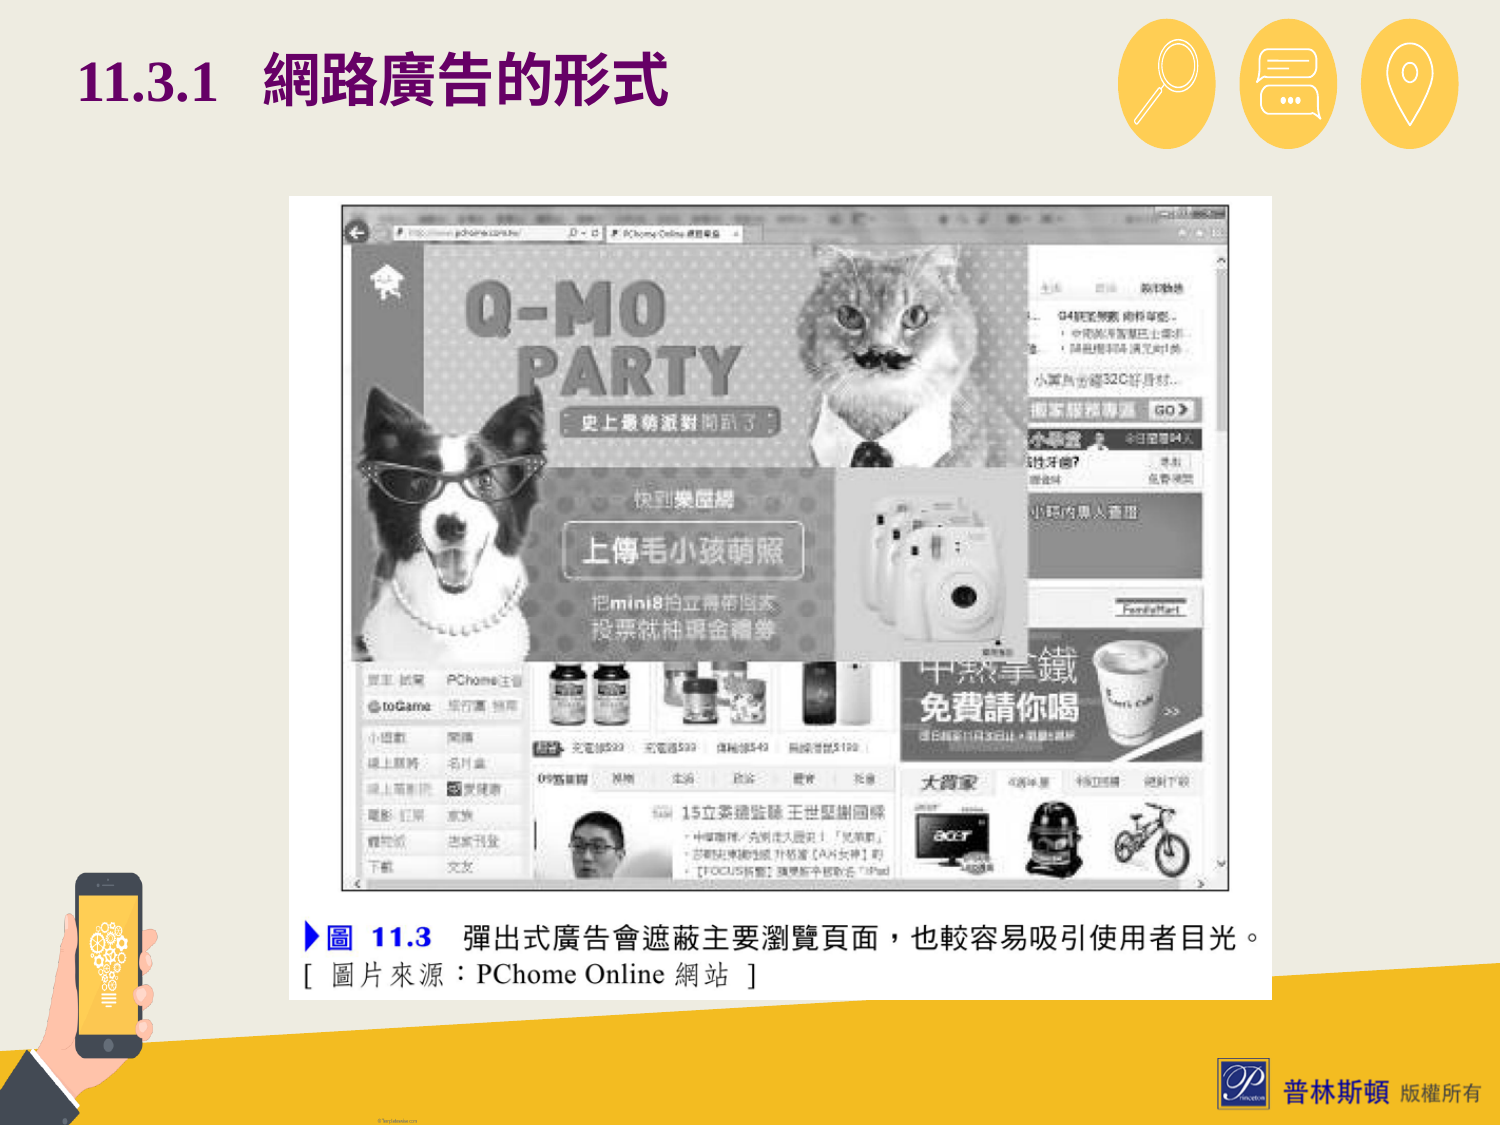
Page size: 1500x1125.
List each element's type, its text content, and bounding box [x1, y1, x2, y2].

picture [0, 195, 1273, 1125]
title 11.3.1 網路廣告的形式 [76, 19, 1459, 114]
picture [1217, 1058, 1500, 1125]
